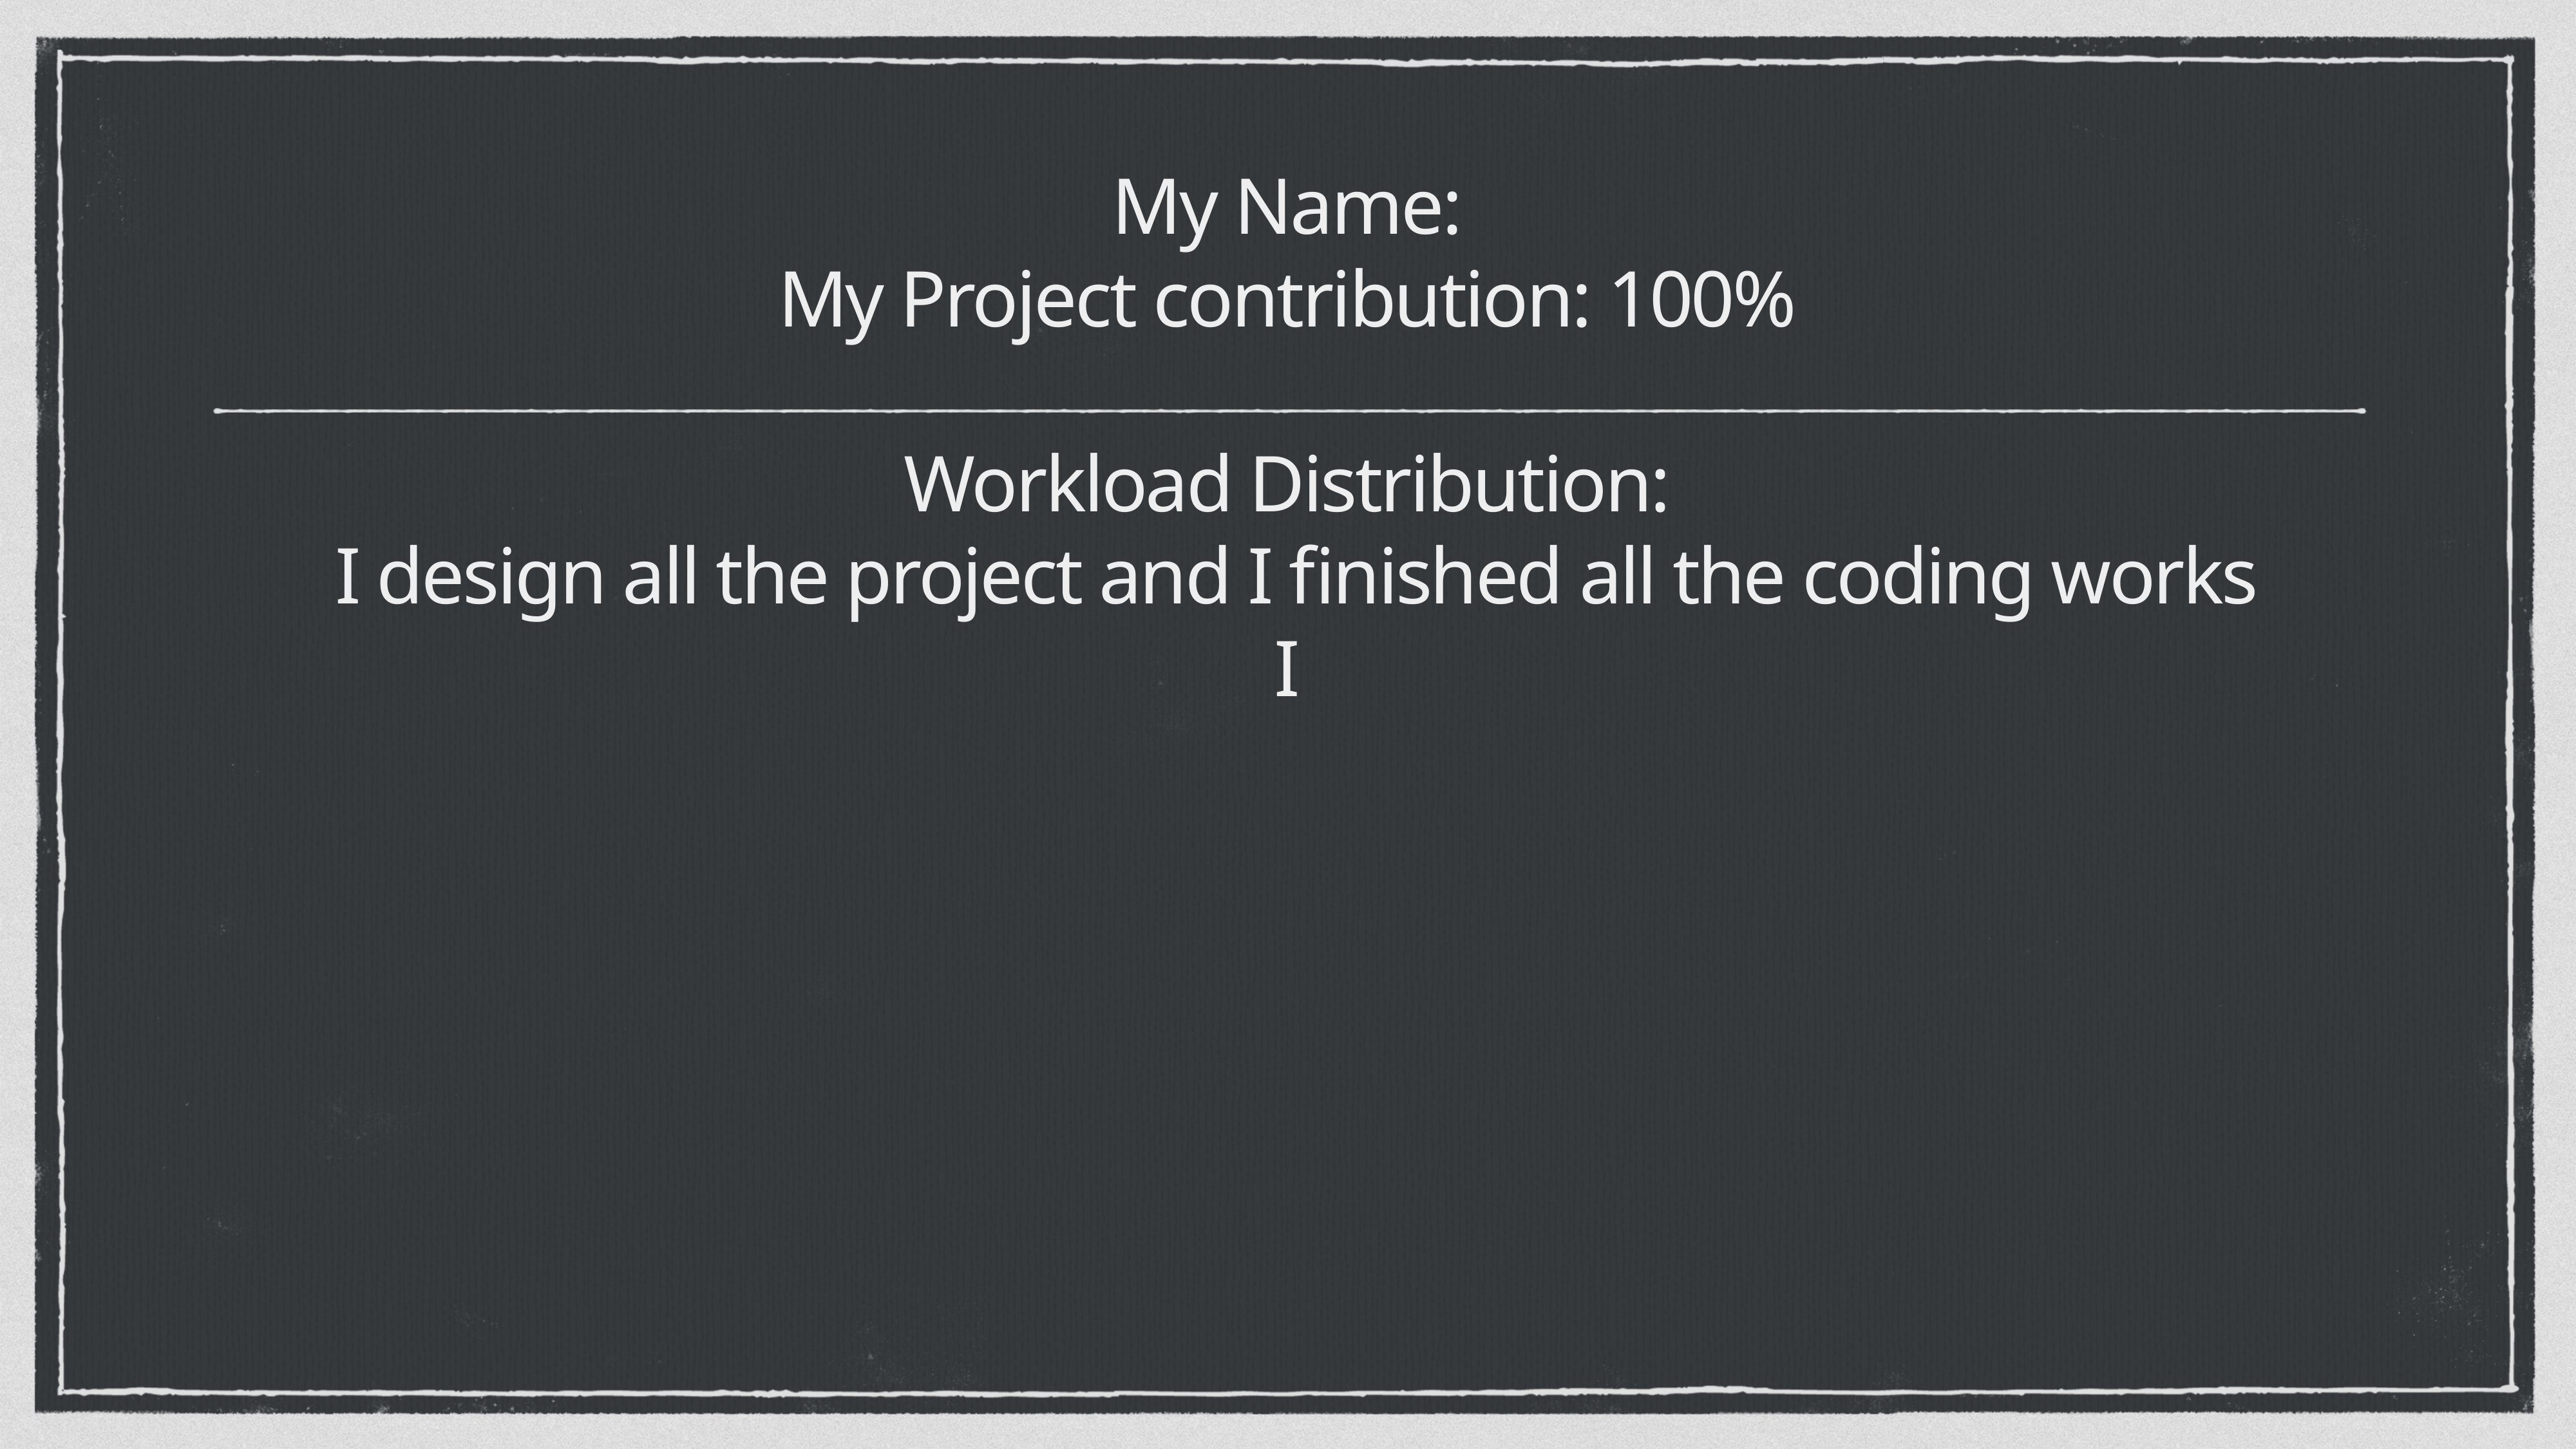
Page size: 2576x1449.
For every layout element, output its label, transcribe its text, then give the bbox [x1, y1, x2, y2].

title My Name: My Project contribution: 100% Workload Distribution: I design all the project and I finished all the coding works I [251, 102, 2324, 1044]
picture [0, 0, 2576, 1449]
